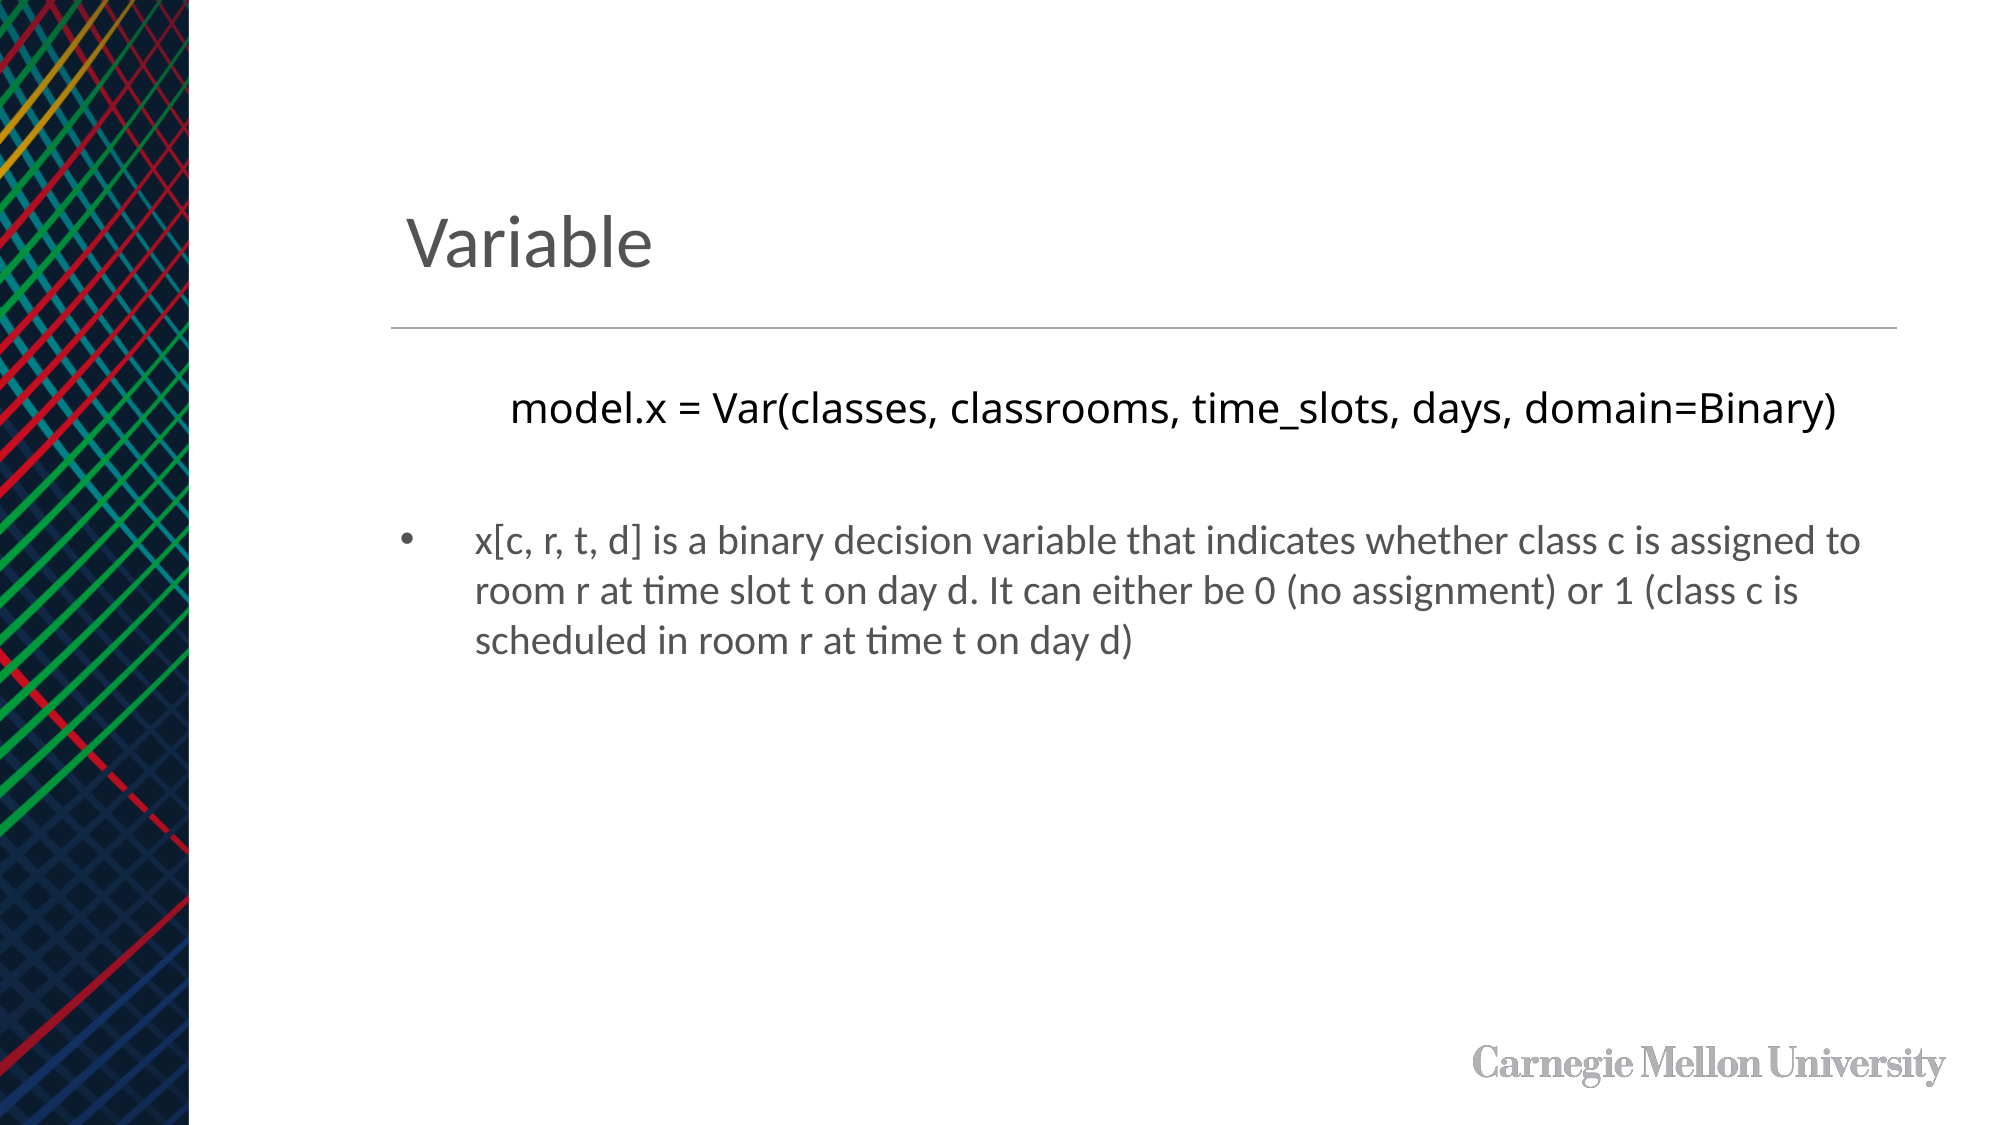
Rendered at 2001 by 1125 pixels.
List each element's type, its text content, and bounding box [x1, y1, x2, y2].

picture [0, 0, 188, 1125]
list model.x = Var(classes, classrooms, time_slots, days, domain=Binary) [494, 103, 1918, 757]
list x[c, r, t, d] is a binary decision variable that indicates whether class c is assigned to room r at time slot t on day d. It can either be 0 (no assignment) or 1 (class c is scheduled in room r at time t on day d) [384, 505, 1941, 774]
list Variable [391, 189, 494, 296]
picture [1473, 1045, 1946, 1088]
